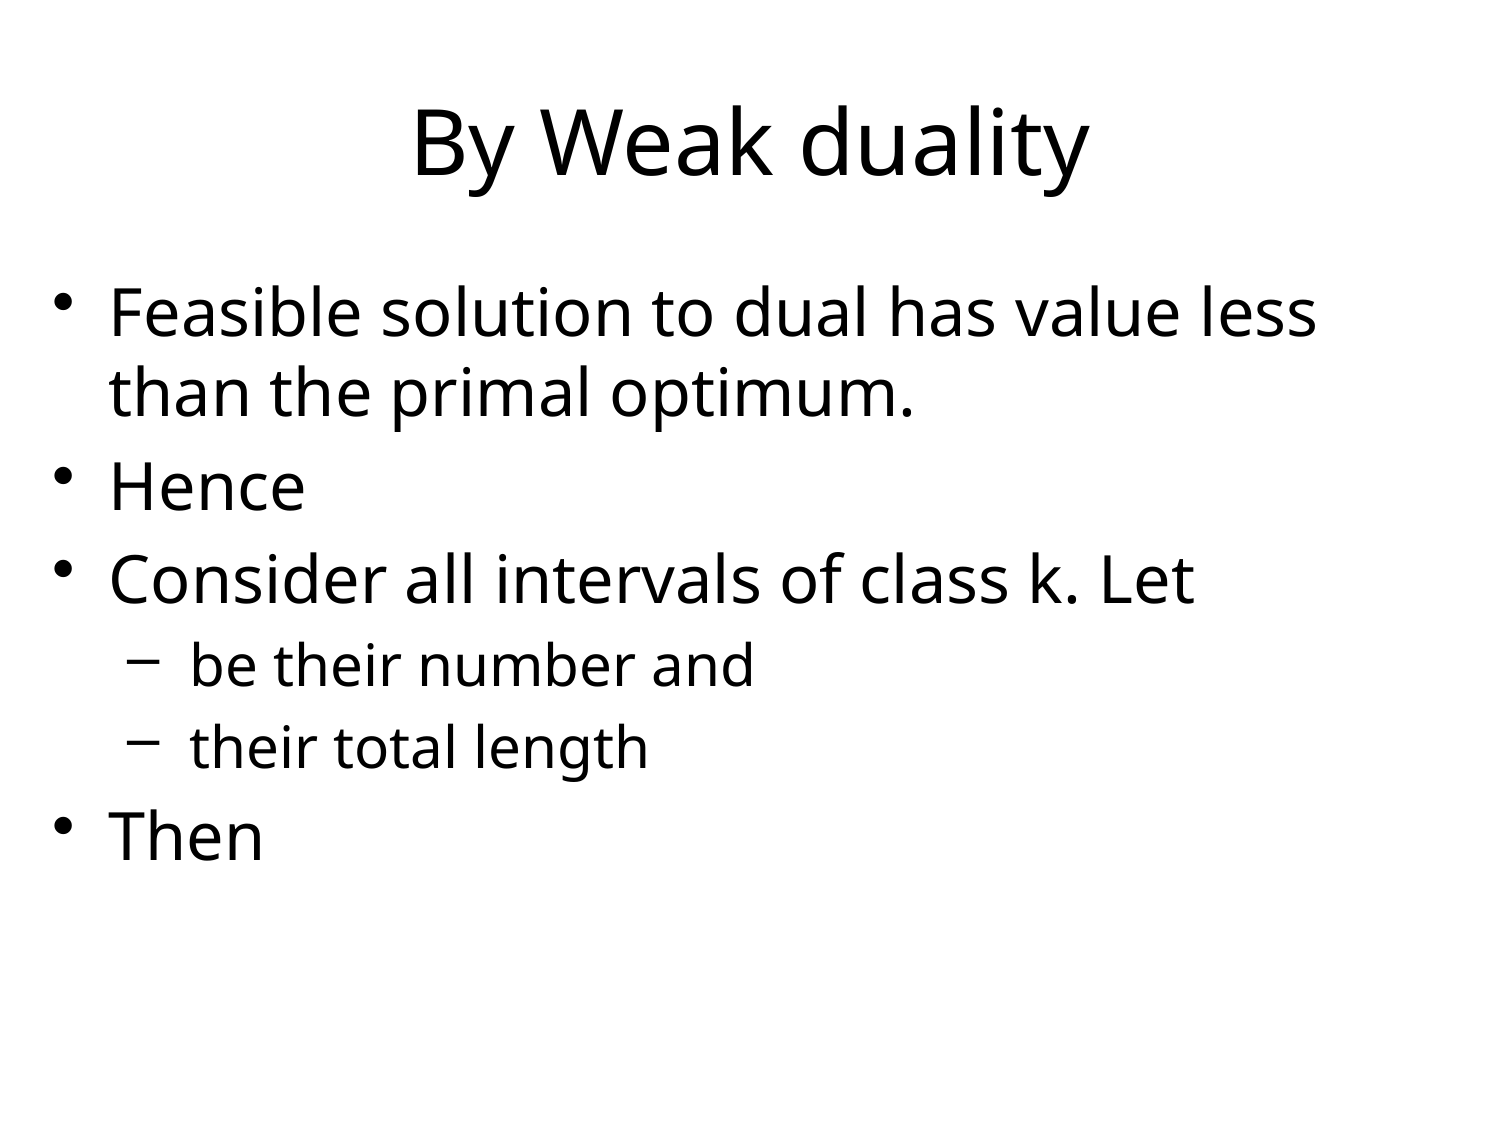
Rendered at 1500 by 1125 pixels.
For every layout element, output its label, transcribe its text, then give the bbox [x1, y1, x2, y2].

title By Weak duality [74, 44, 1426, 233]
